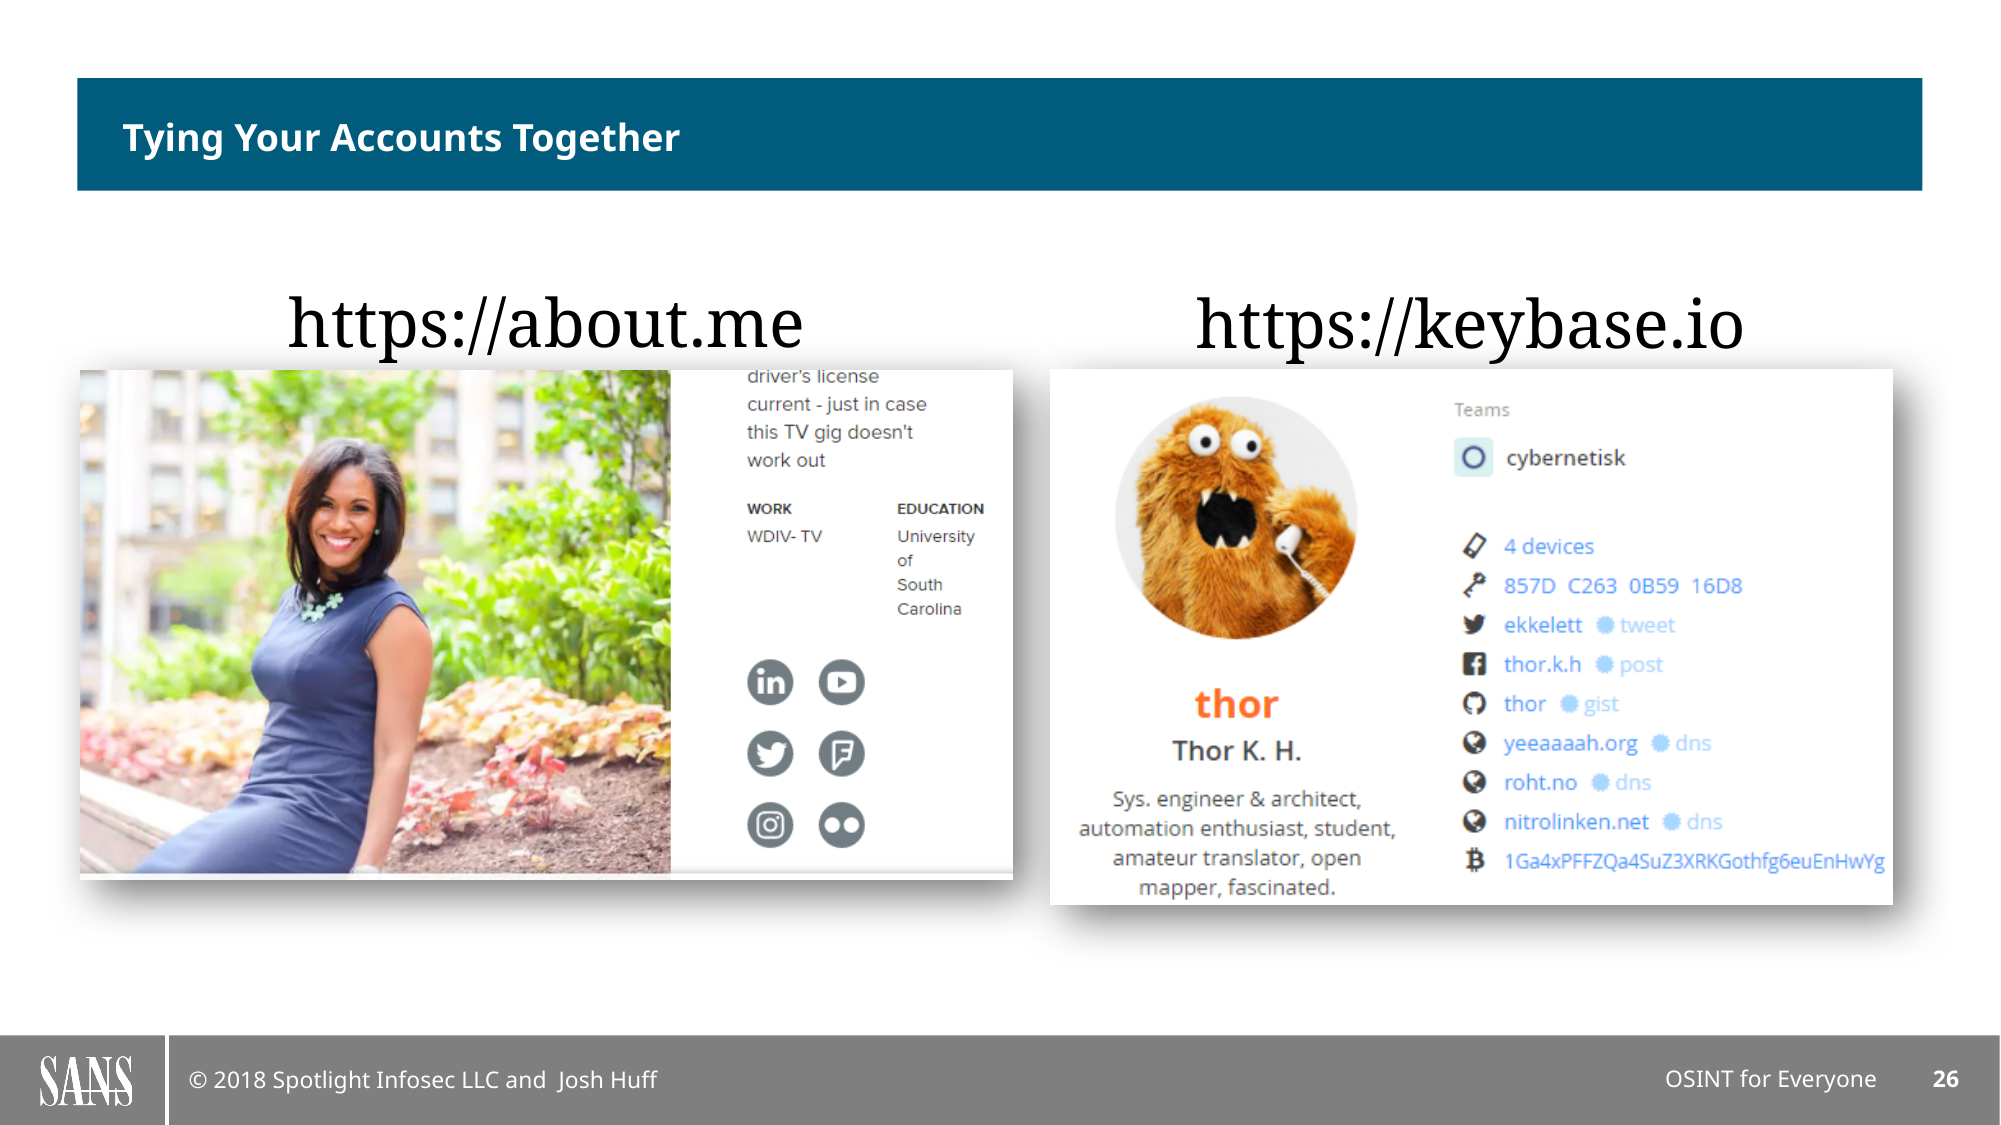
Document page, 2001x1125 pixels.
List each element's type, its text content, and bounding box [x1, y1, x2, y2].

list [1050, 369, 1893, 905]
slide_number 26 [1893, 1035, 2000, 1125]
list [80, 370, 1013, 880]
title Tying Your Accounts Together [107, 78, 1893, 191]
footer OSINT for Everyone [201, 1035, 1893, 1125]
text_box https://keybase.io [1181, 274, 1762, 369]
text_box https://about.me [274, 273, 821, 369]
